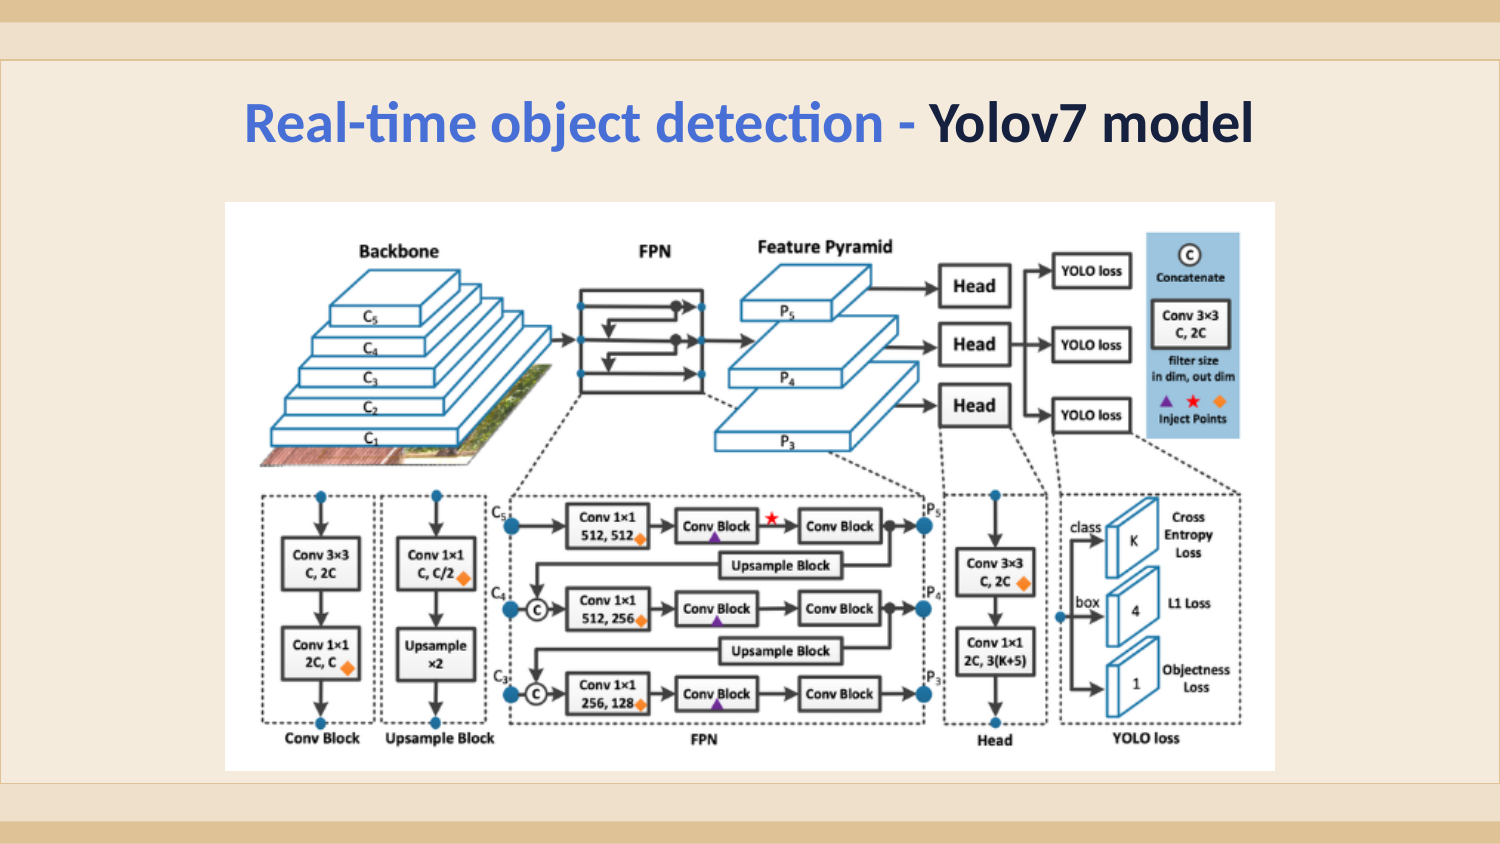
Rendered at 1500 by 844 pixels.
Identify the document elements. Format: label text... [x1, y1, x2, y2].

picture [224, 202, 1276, 771]
title Real-time object detection - Yolov7 model [118, 72, 1382, 167]
